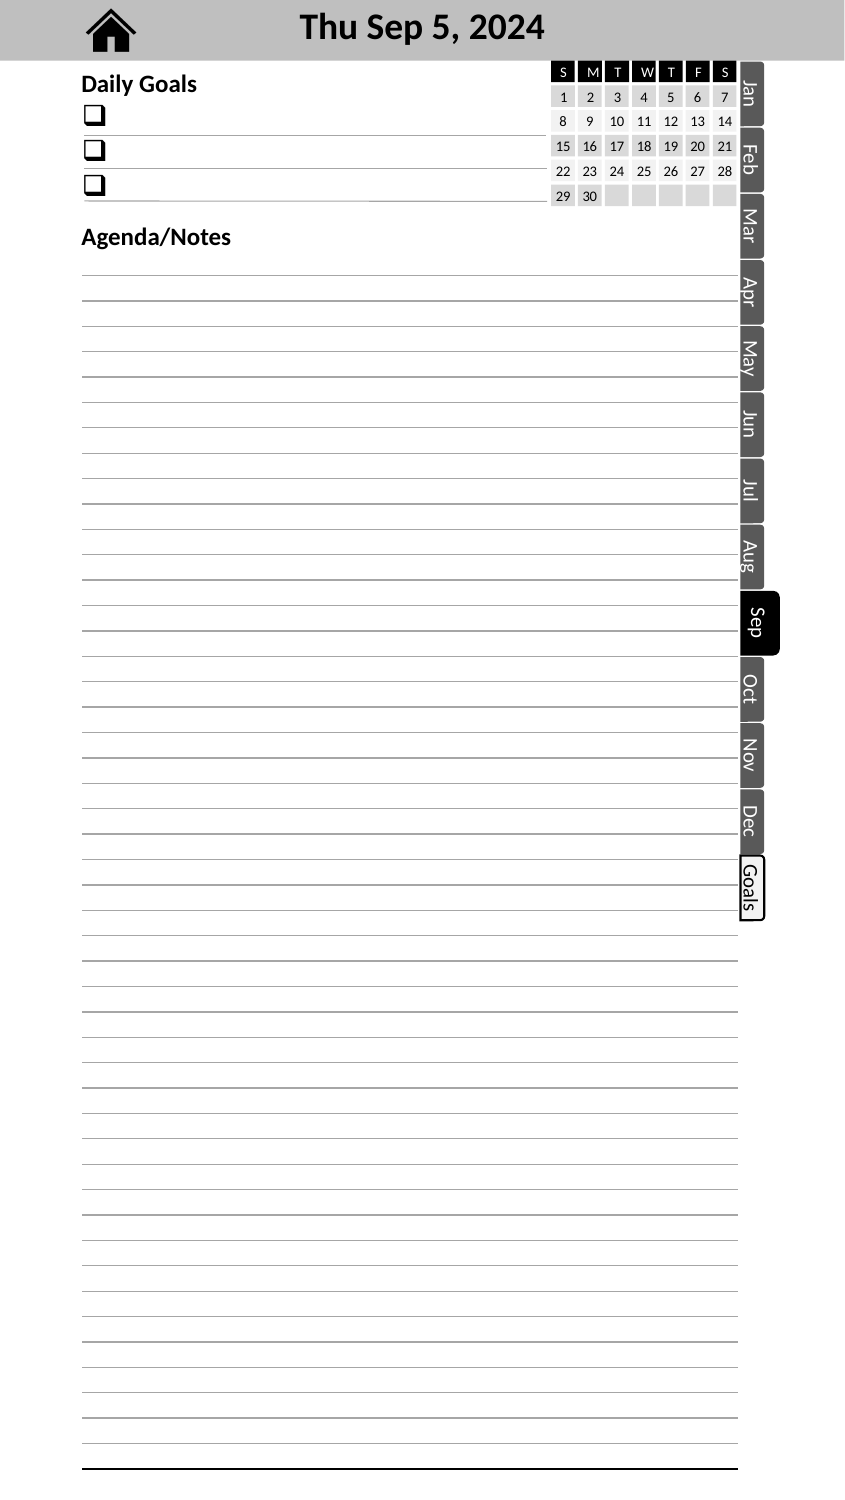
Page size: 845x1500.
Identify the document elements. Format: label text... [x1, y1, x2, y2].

picture [82, 1, 140, 59]
list Thu Sep 5, 2024 [190, 0, 655, 61]
